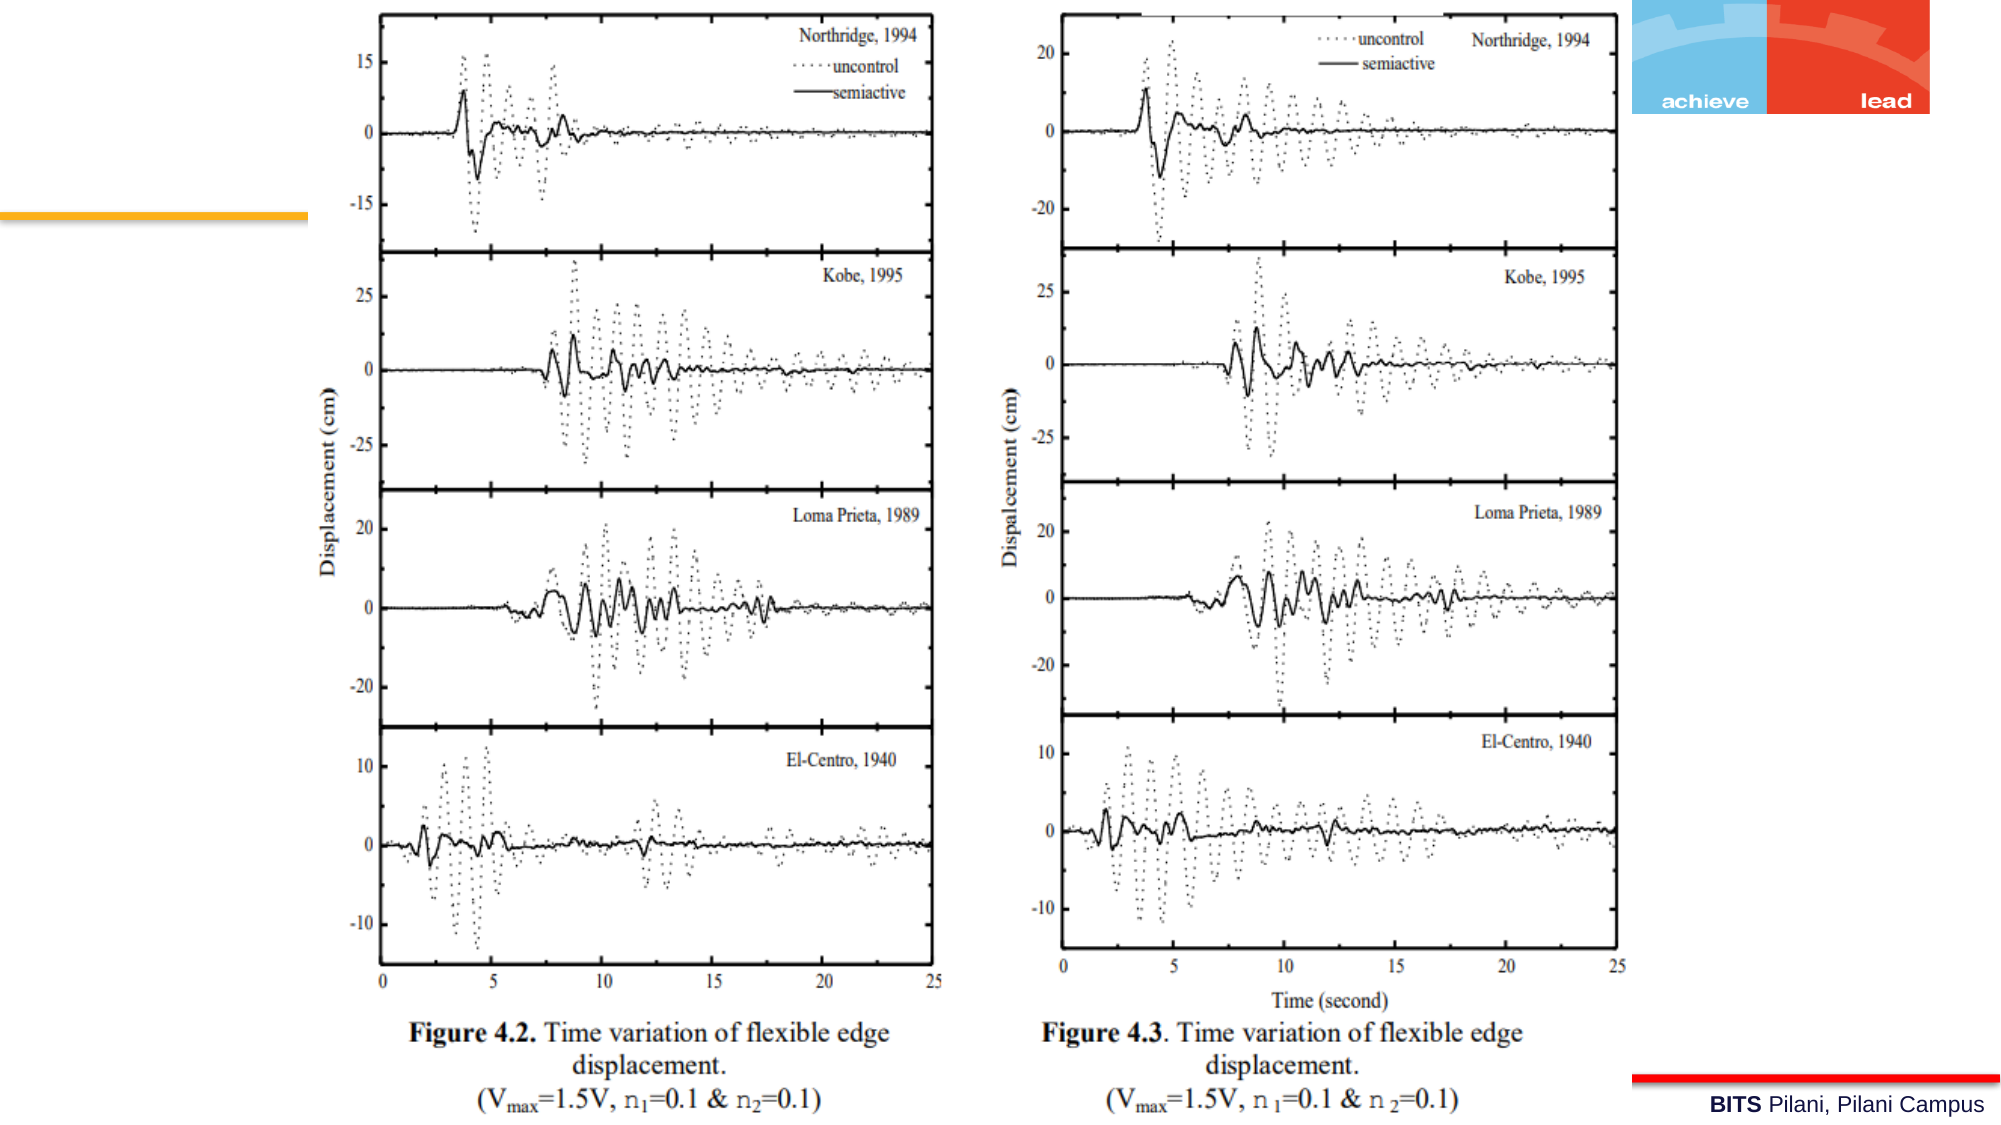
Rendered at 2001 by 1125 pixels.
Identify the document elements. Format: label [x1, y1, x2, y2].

picture [308, 0, 1930, 1125]
